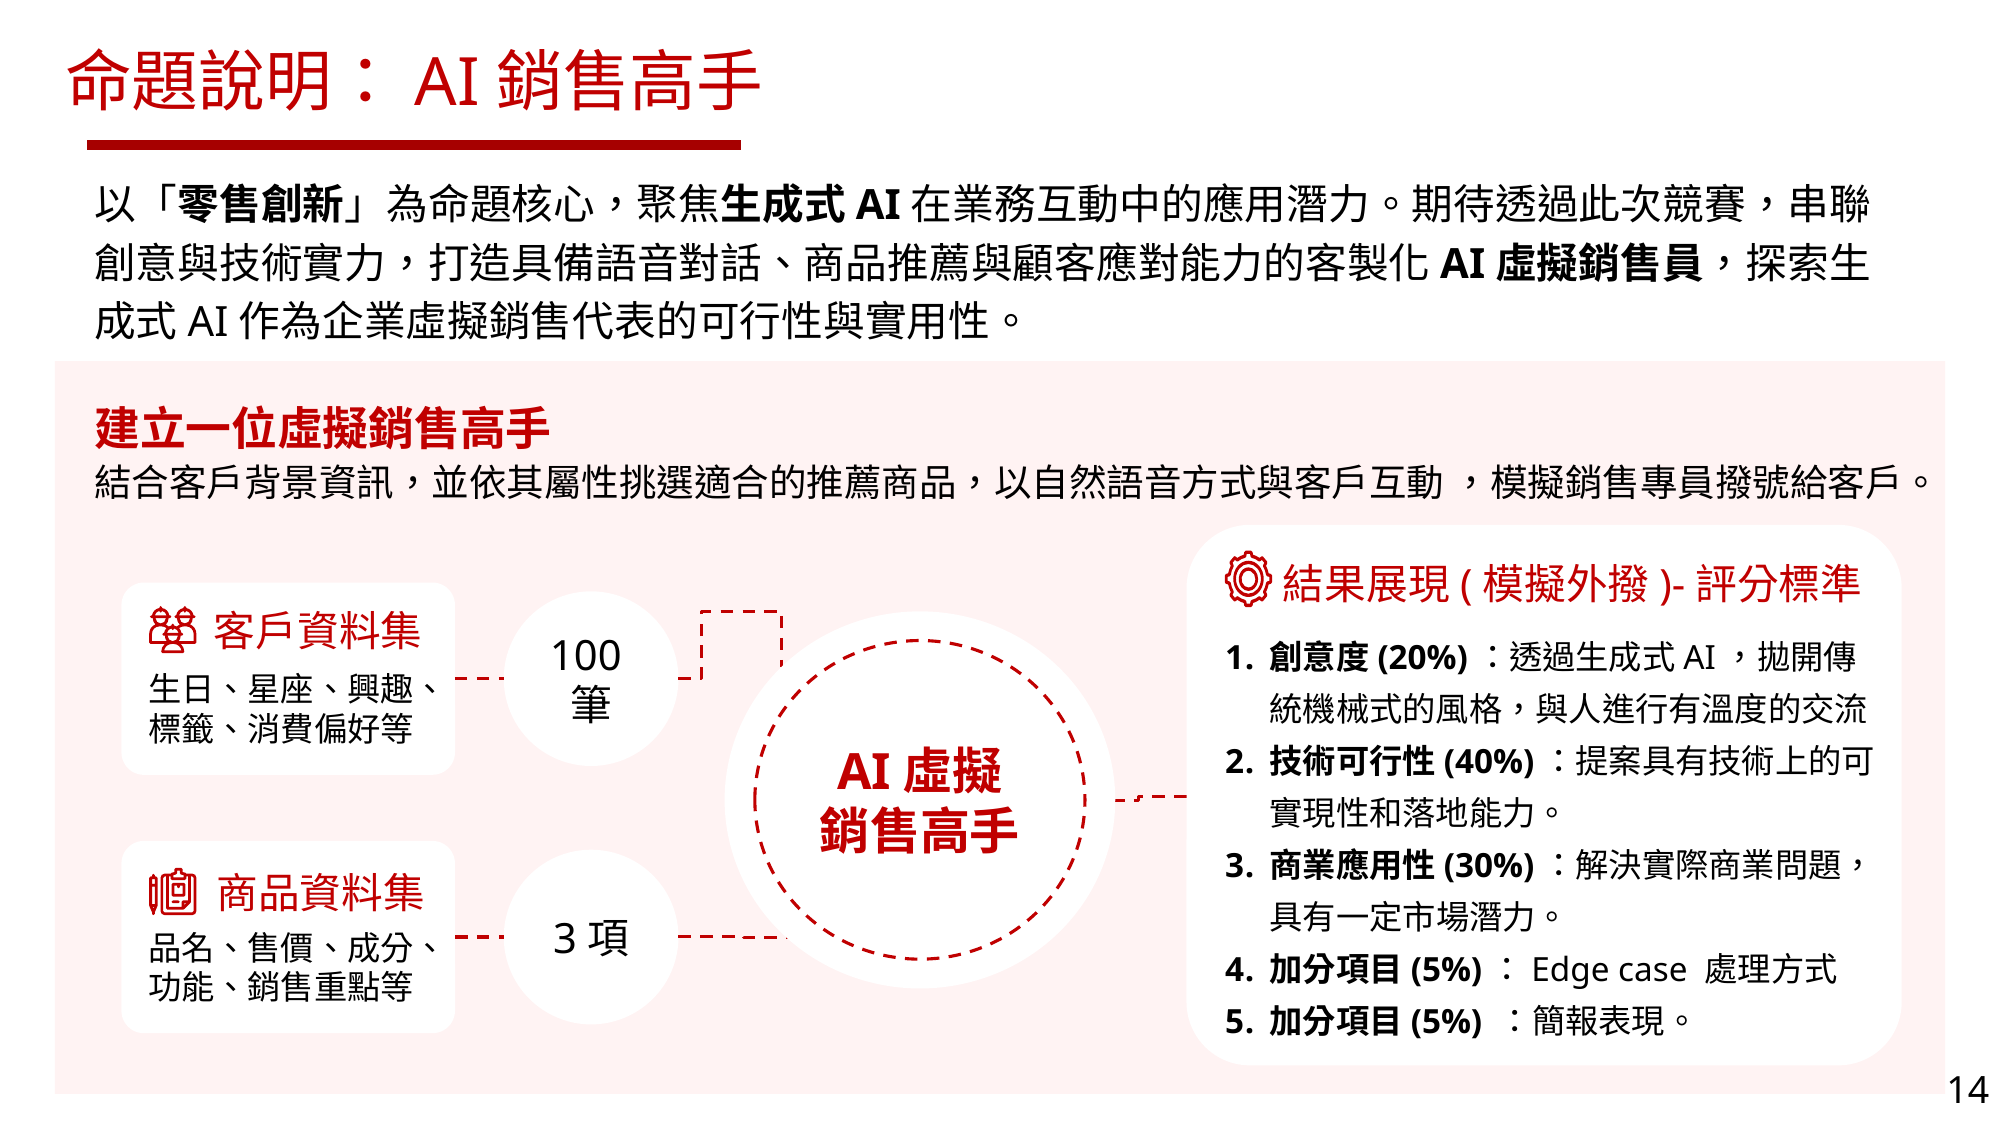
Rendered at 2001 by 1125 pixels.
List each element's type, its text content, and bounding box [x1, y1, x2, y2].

text_box 命題說明：AI銷售高手 [0, 31, 832, 126]
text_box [724, 611, 1116, 989]
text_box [1121, 796, 1181, 801]
text_box 建立一位虛擬銷售高手 [79, 384, 604, 451]
text_box [53, 359, 1947, 1096]
text_box 以「零售創新」為命題核心，聚焦生成式AI在業務互動中的應用潛力。期待透過此次競賽，串聯創意與技術實力，打造具備語音對話、商品推薦與顧客應對能力的客製化AI虛擬銷售員，探索生成式AI作為企業虛擬銷售代表的可行性與實用性。 [79, 162, 1916, 353]
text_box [148, 867, 197, 916]
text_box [678, 666, 719, 679]
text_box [678, 935, 719, 939]
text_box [1186, 524, 1907, 1066]
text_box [121, 840, 679, 1034]
text_box 14 [1941, 1066, 1995, 1112]
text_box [121, 582, 679, 776]
text_box 結合客戶背景資訊，並依其屬性挑選適合的推薦商品，以自然語音方式與客戶互動 ，模擬銷售專員撥號給客戶。 [79, 451, 1946, 512]
